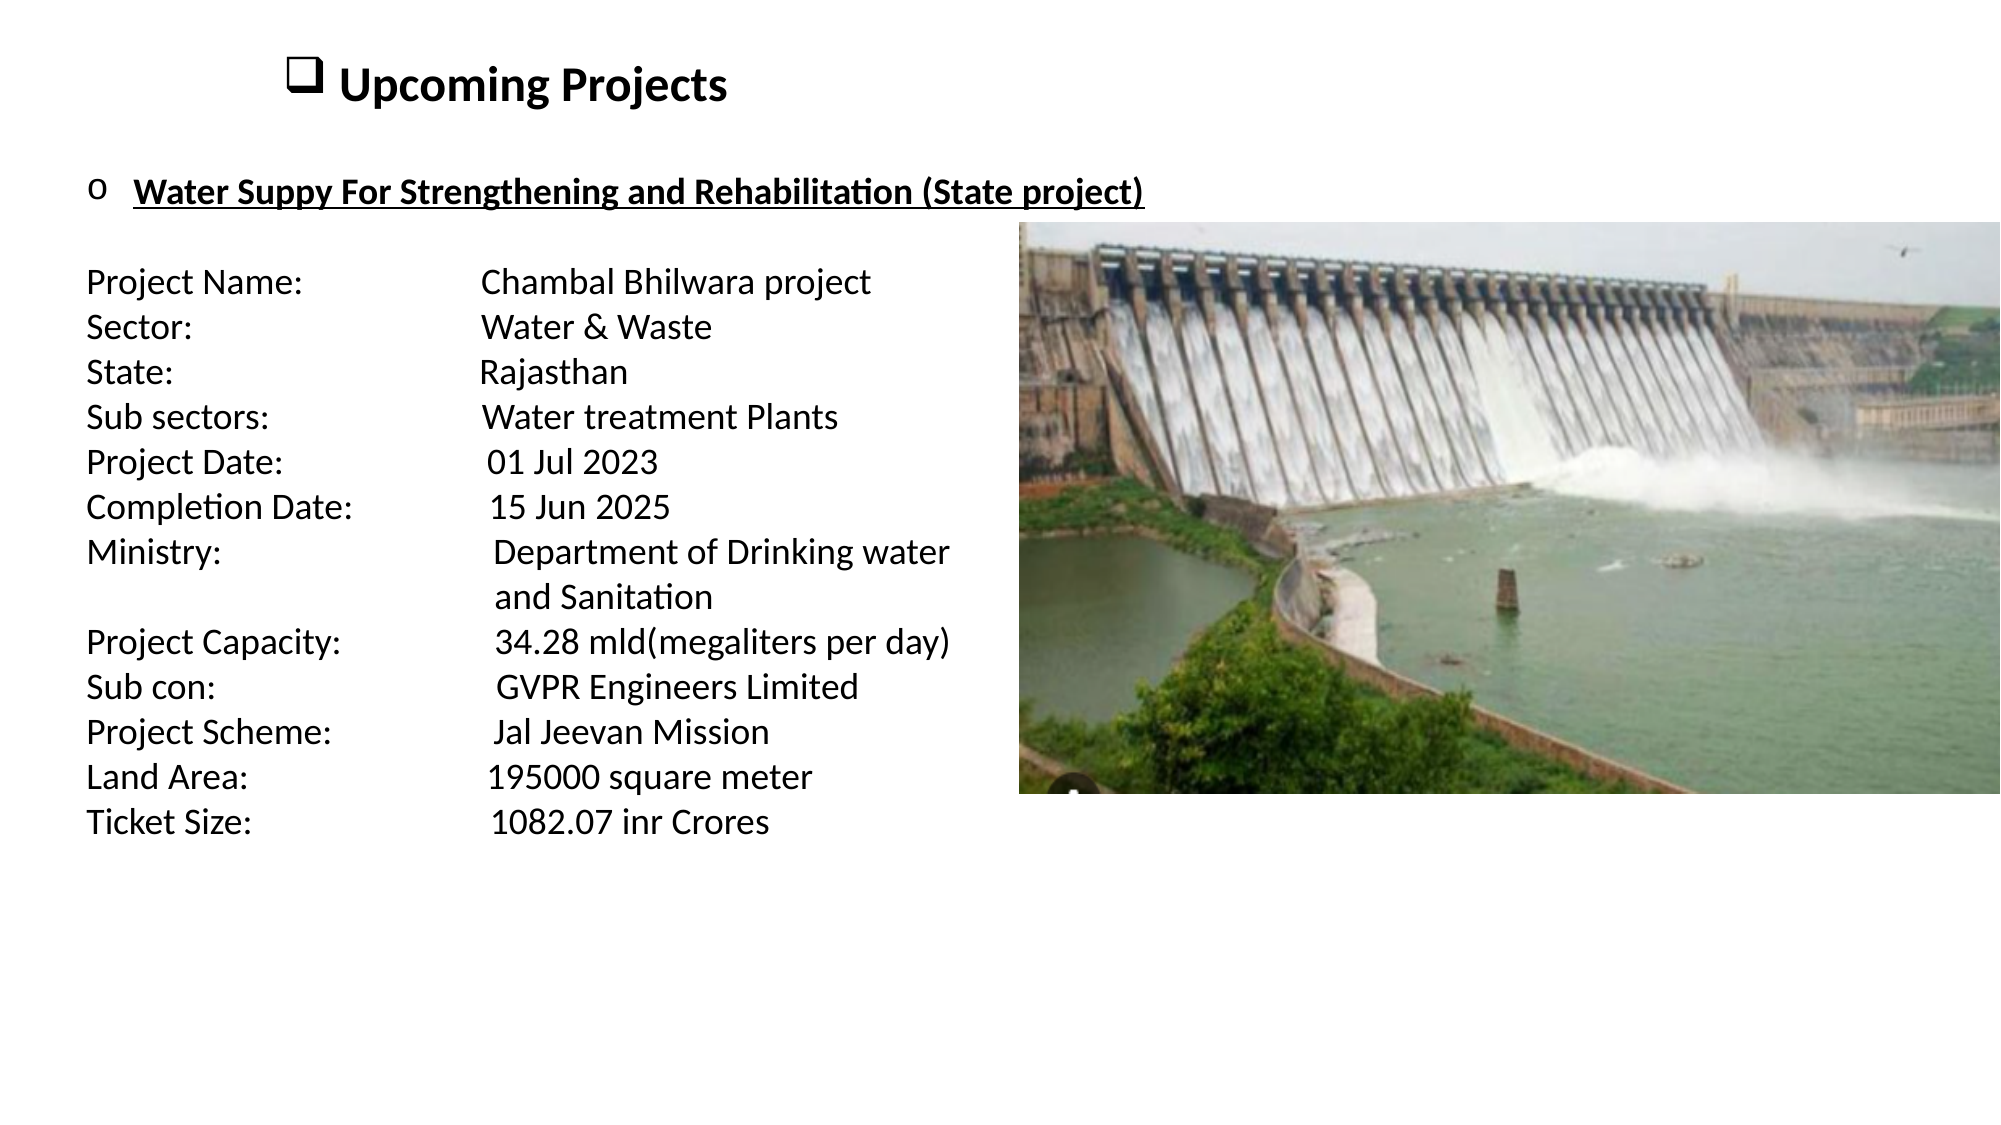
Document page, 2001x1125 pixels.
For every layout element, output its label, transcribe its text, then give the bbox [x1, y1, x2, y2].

picture [1019, 222, 2000, 794]
text_box Water Suppy For Strengthening and Rehabilitation (State project) Project Name: Chambal Bhilwara project Sector: Water & Waste State: Rajasthan Sub sectors: Water treatment Plants Project Date: 01 Jul 2023 Completion Date: 15 Jun 2025 Ministry: Department of Drinking water and Sanitation Project Capacity: 34.28 mld(megaliters per day) Sub con: GVPR Engineers Limited Project Scheme: Jal Jeevan Mission Land Area: 195000 square meter Ticket Size: 1082.07 inr Crores [71, 159, 1160, 850]
text_box Upcoming Projects [268, 44, 744, 120]
